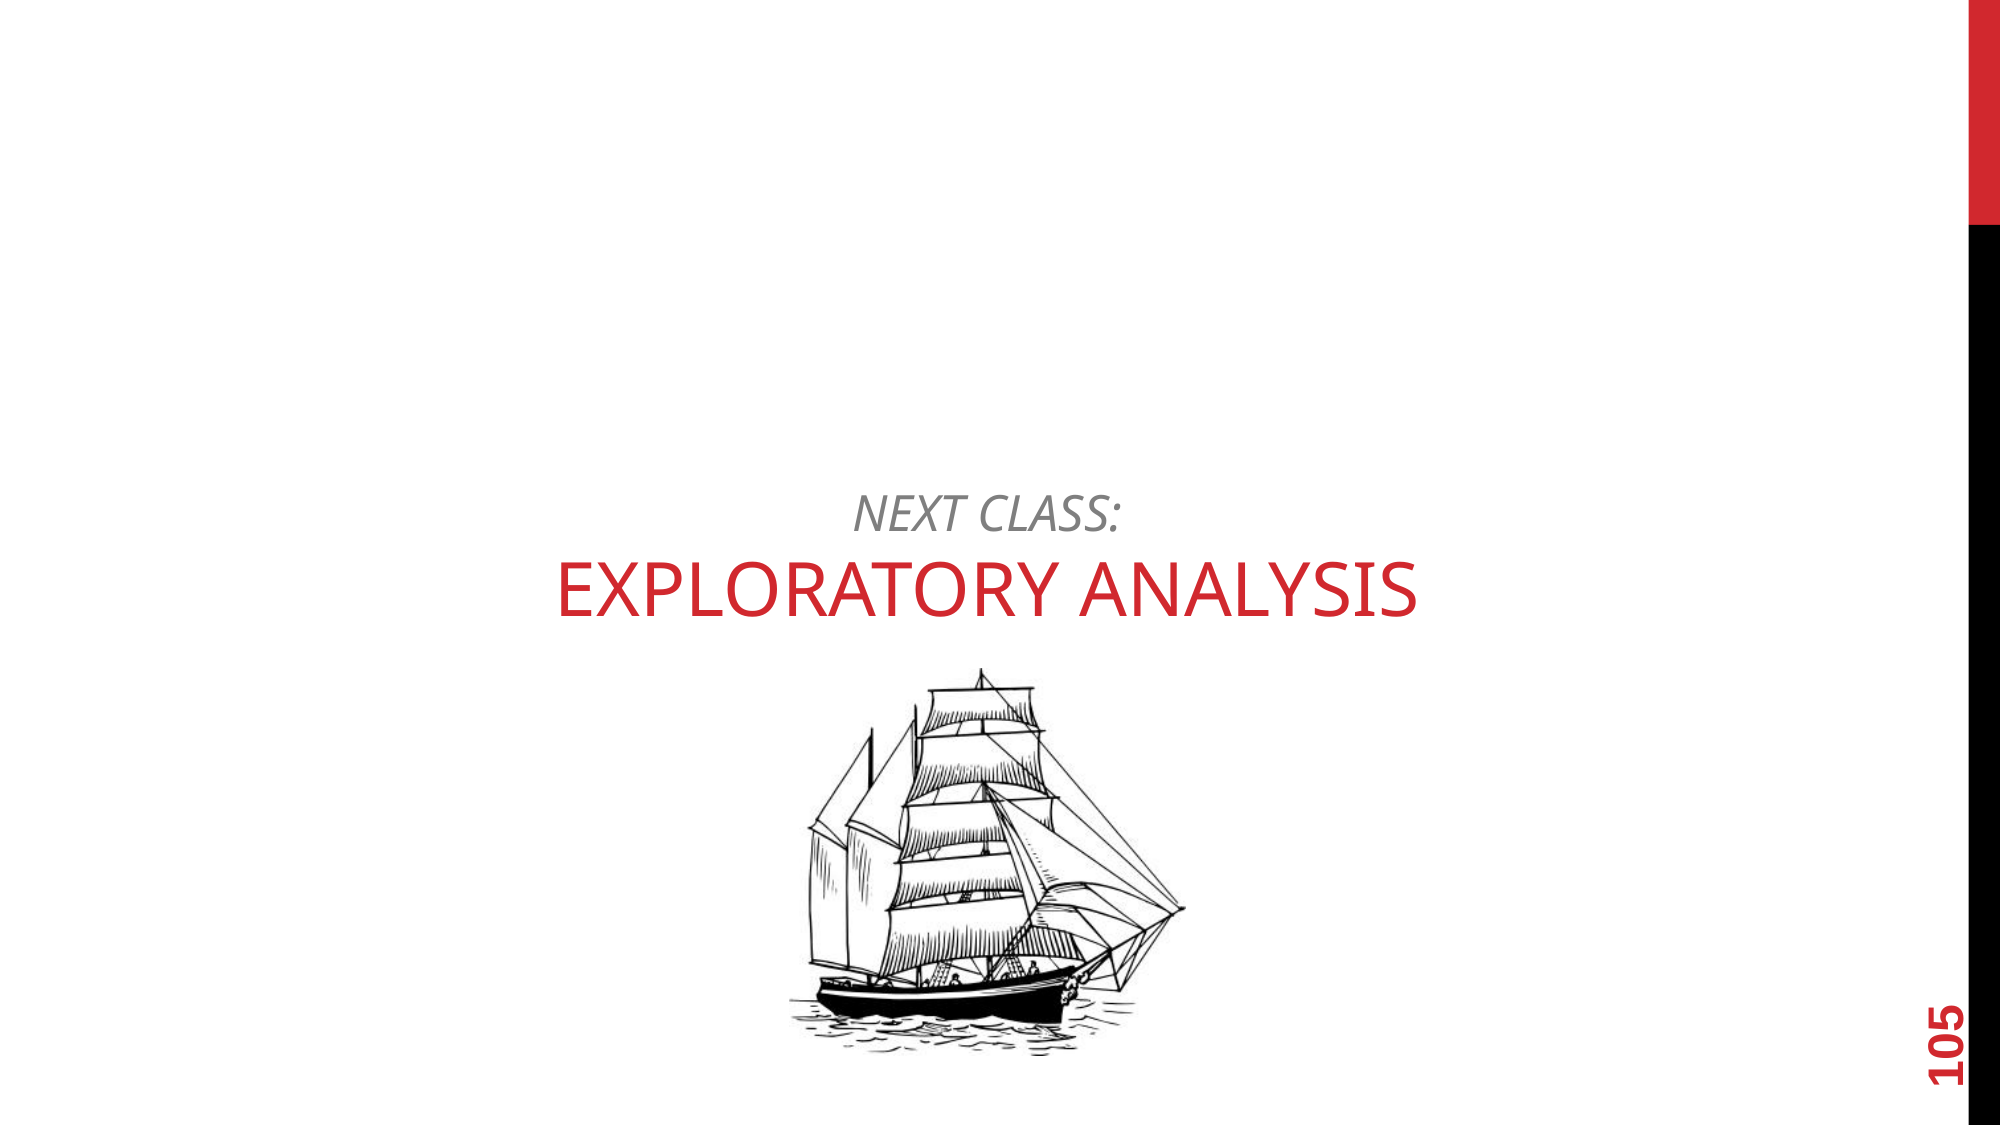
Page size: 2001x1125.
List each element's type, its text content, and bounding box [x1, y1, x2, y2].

slide_number ‹#› [1903, 887, 1984, 1104]
title NEXT CLASS: EXPLORATORY ANALYSIS [249, 458, 1725, 640]
picture [789, 668, 1186, 1056]
